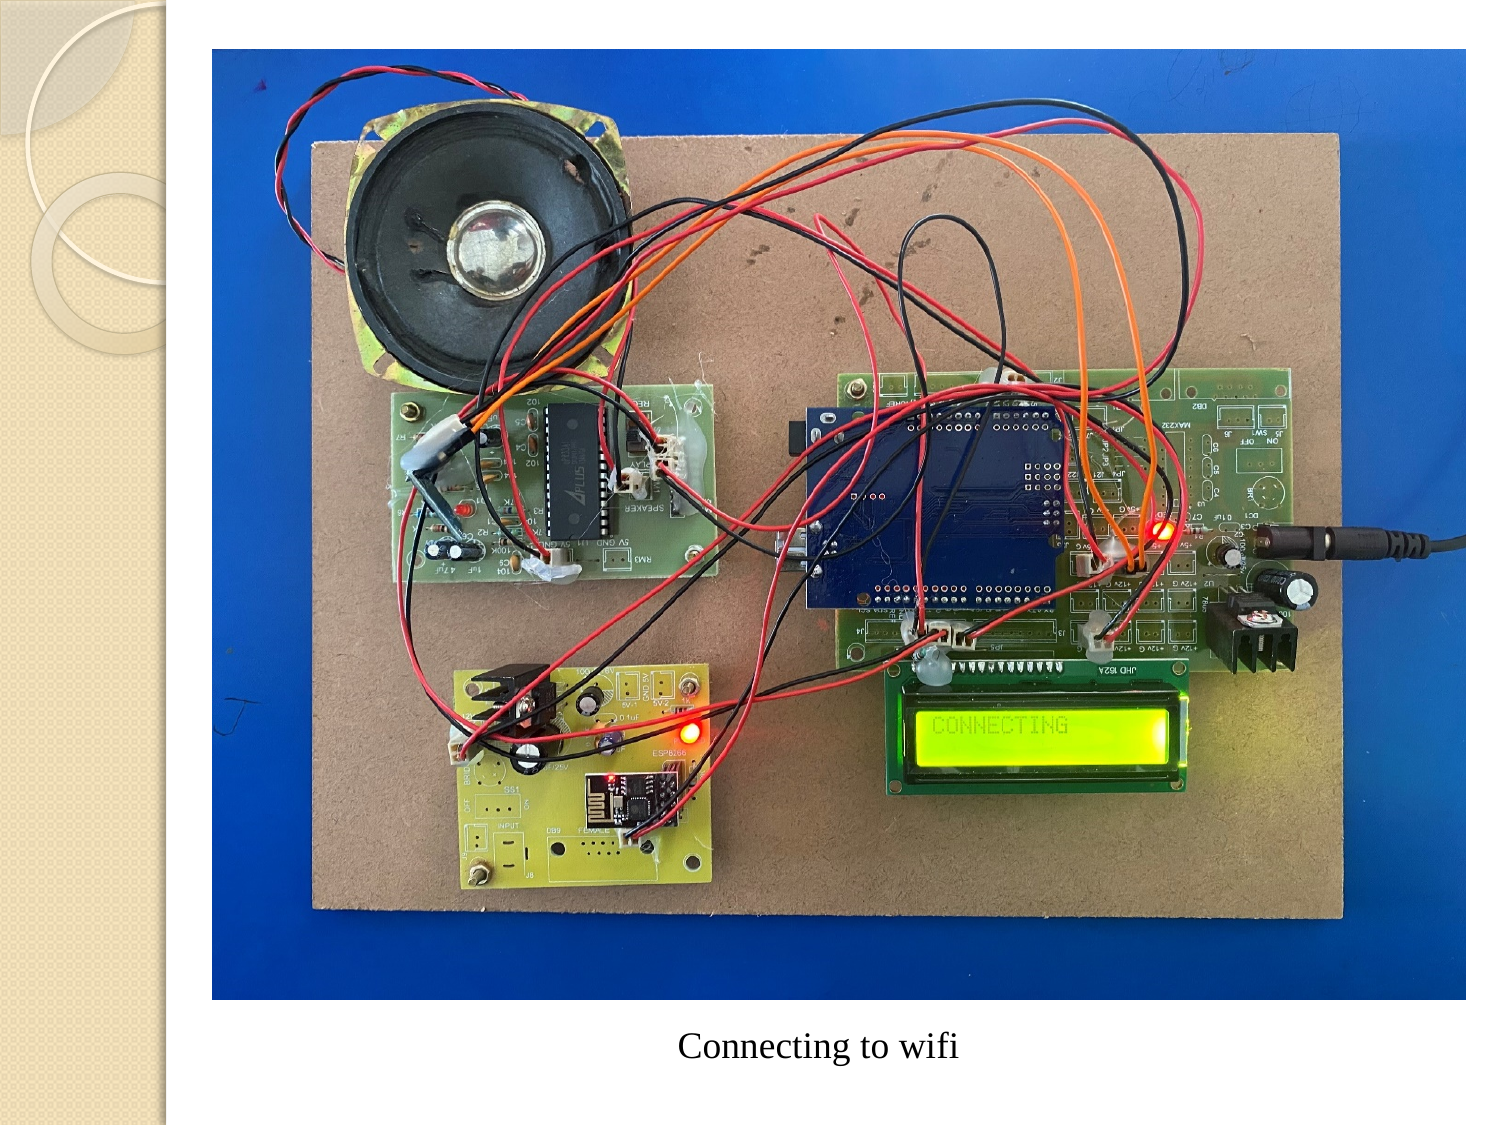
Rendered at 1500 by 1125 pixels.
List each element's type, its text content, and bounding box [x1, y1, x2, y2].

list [212, 49, 1466, 1001]
title Connecting to wifi [235, 1011, 1466, 1075]
